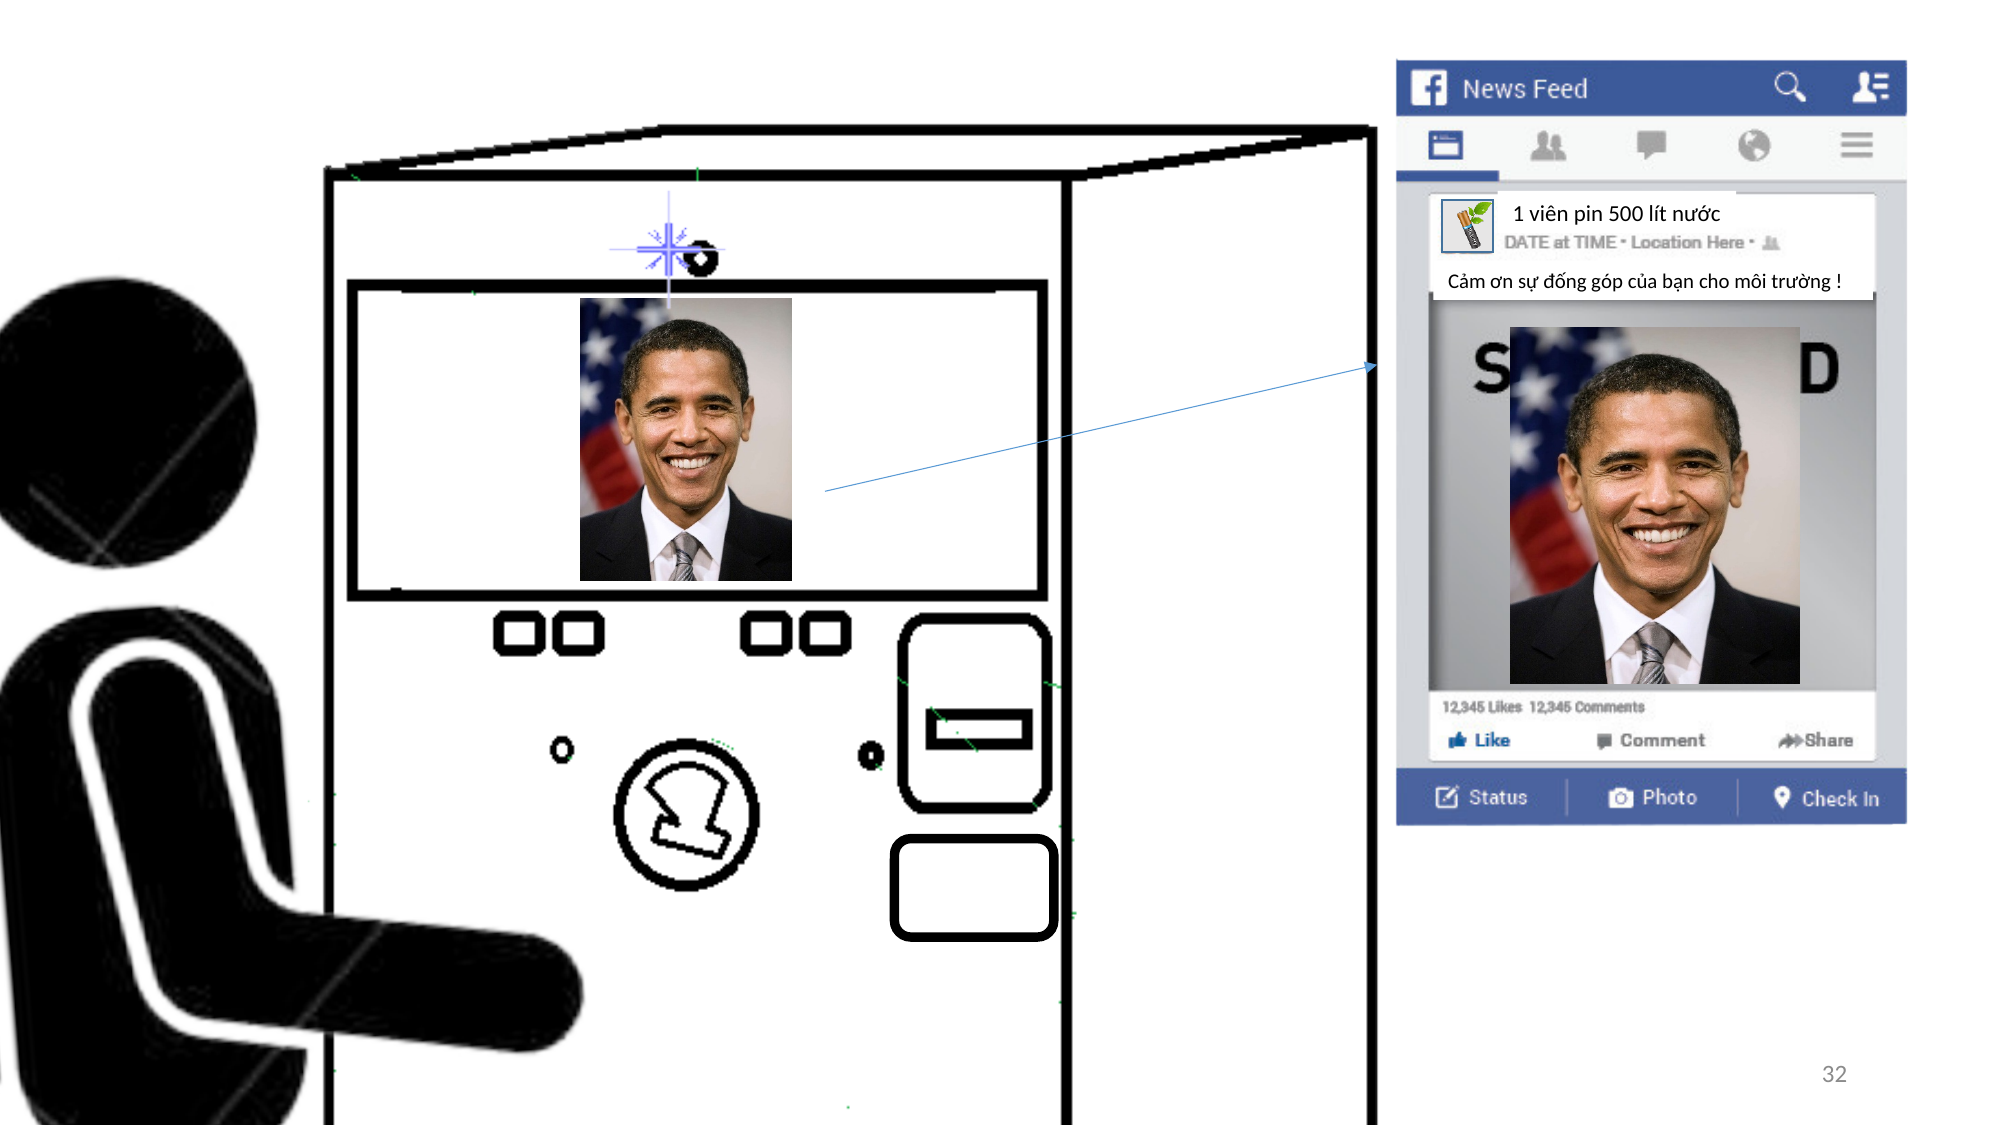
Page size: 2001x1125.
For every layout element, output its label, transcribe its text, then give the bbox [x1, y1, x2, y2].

picture [0, 0, 2000, 1125]
slide_number 32 [1800, 1042, 1863, 1103]
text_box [824, 364, 1378, 492]
